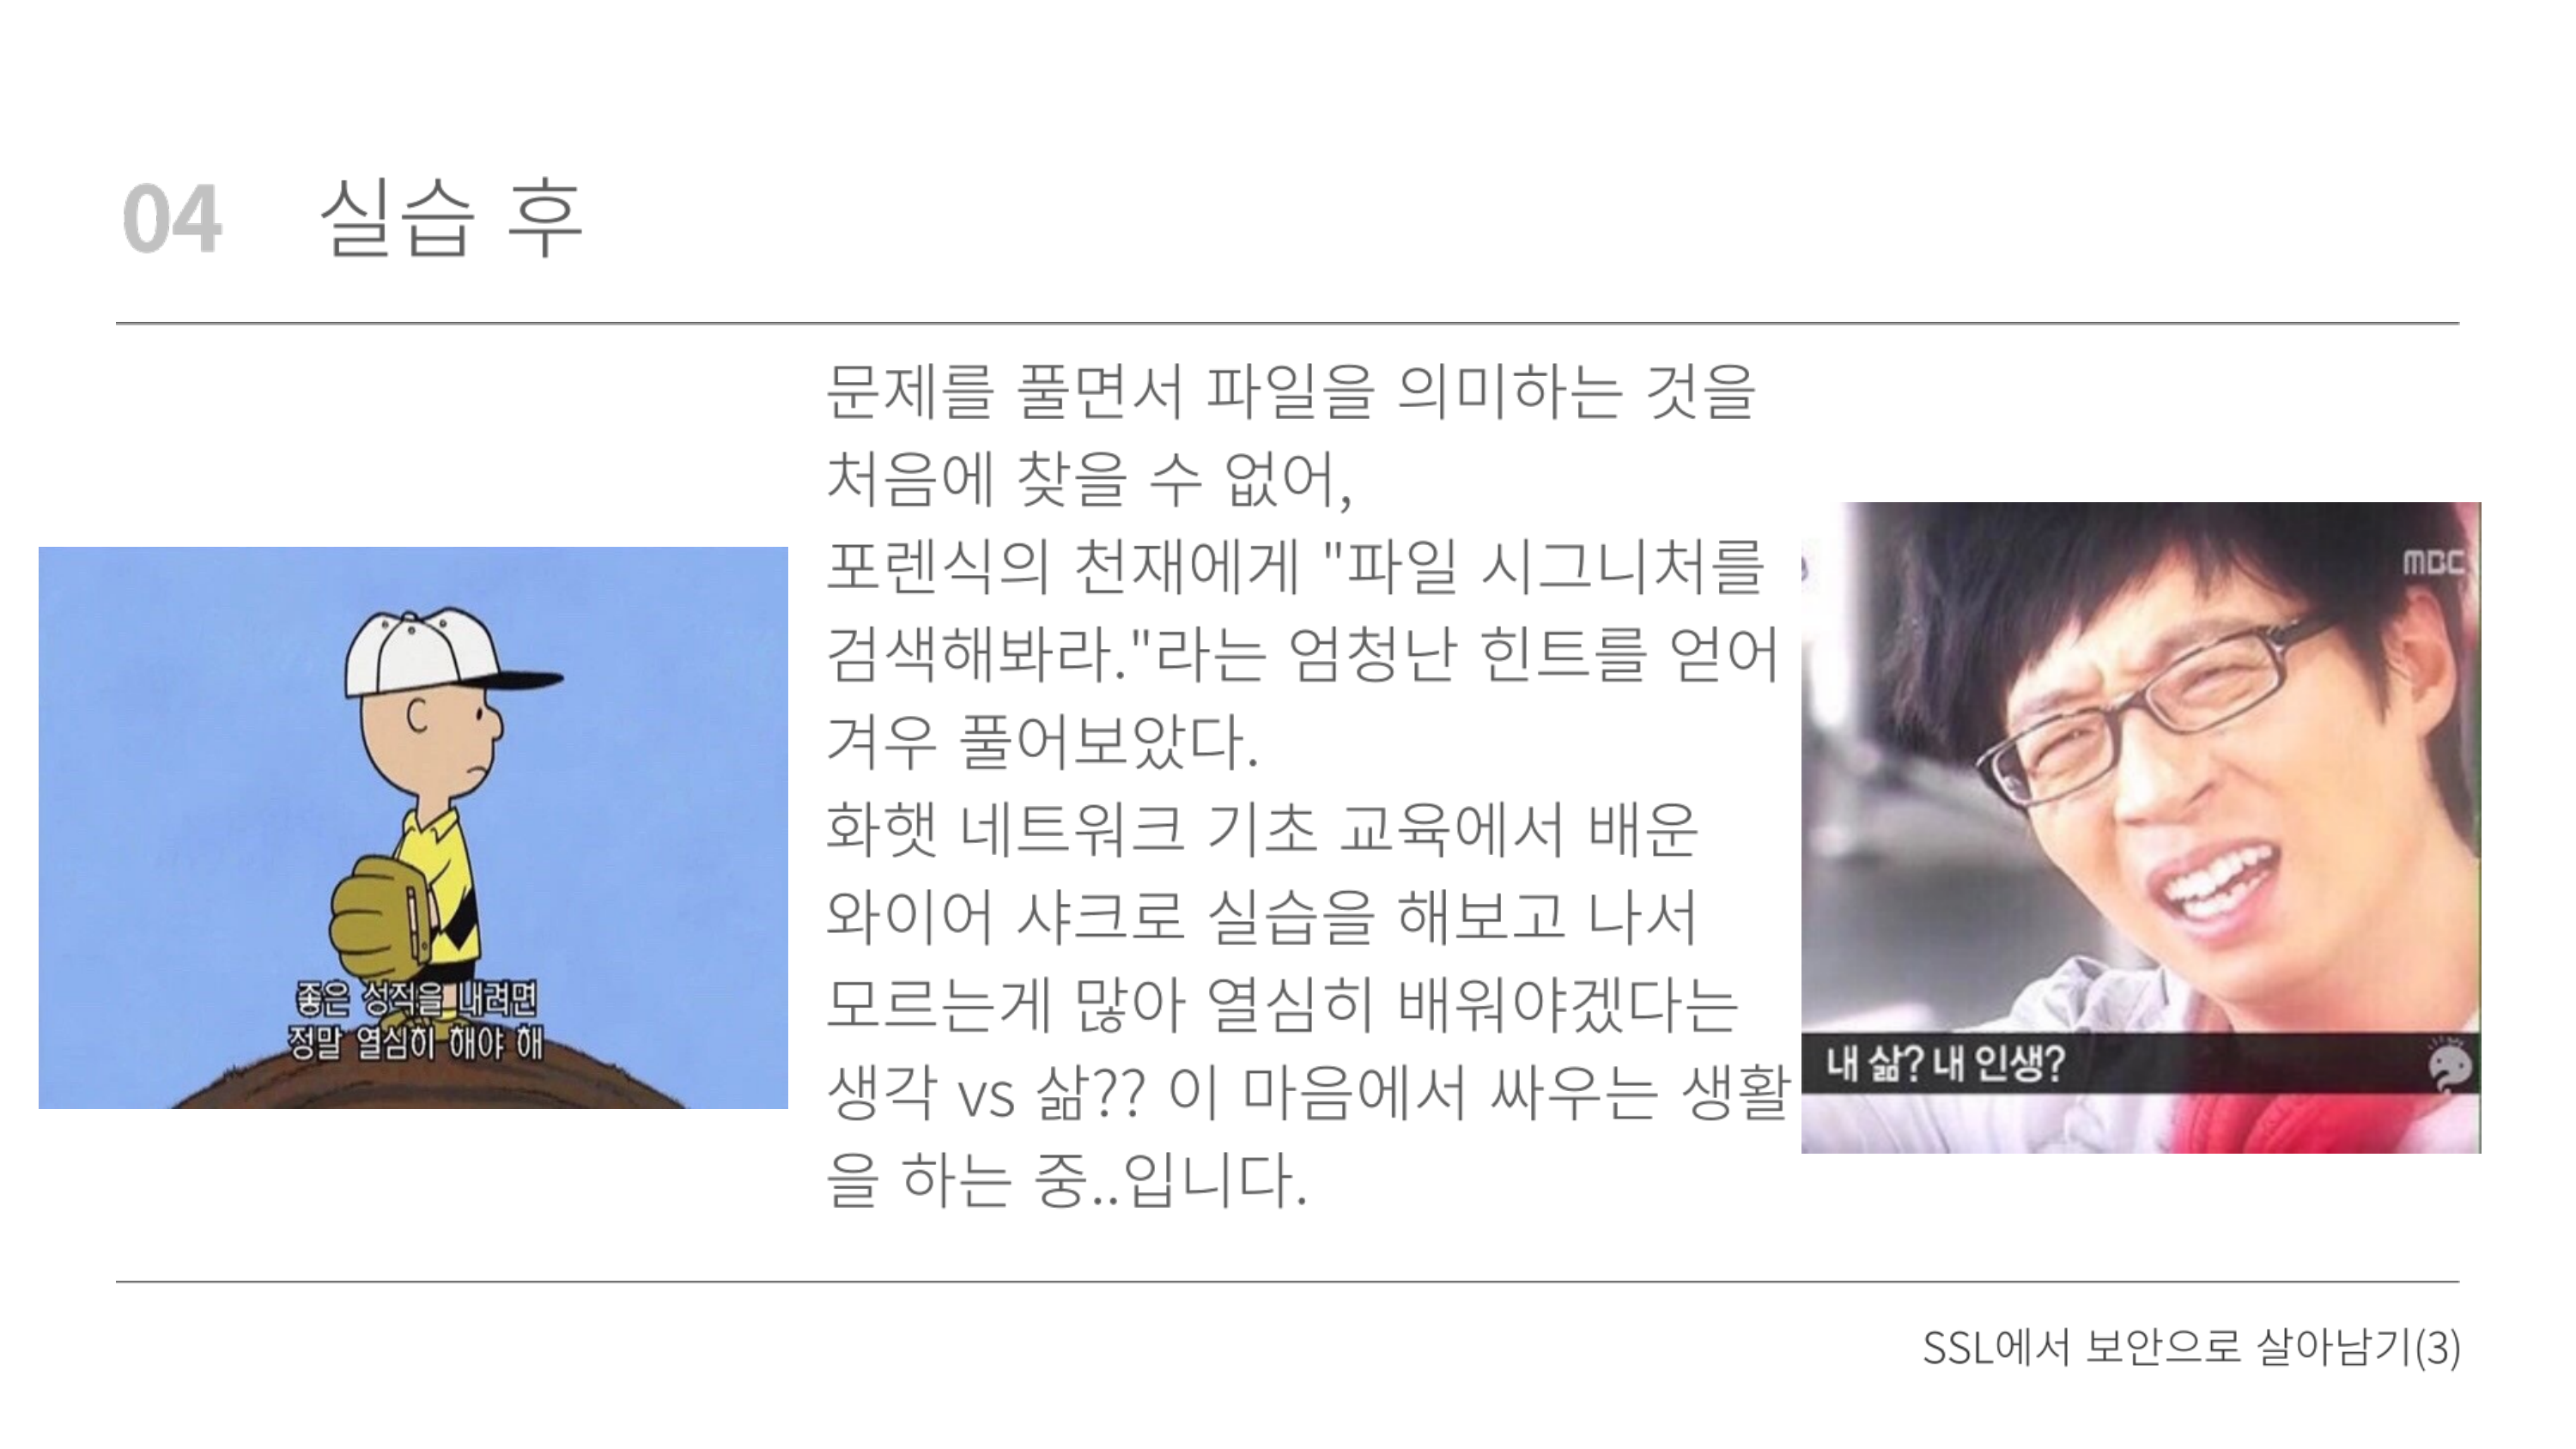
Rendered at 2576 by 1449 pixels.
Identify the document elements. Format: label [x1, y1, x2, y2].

picture [1839, 1301, 2540, 1420]
text_box [1862, 501, 2482, 1155]
picture [90, 93, 676, 367]
text_box [1862, 1280, 2460, 1283]
text_box [39, 546, 788, 1109]
text_box [681, 322, 809, 325]
text_box [1852, 322, 2460, 325]
text_box [116, 1280, 801, 1283]
picture [805, 324, 1857, 1284]
